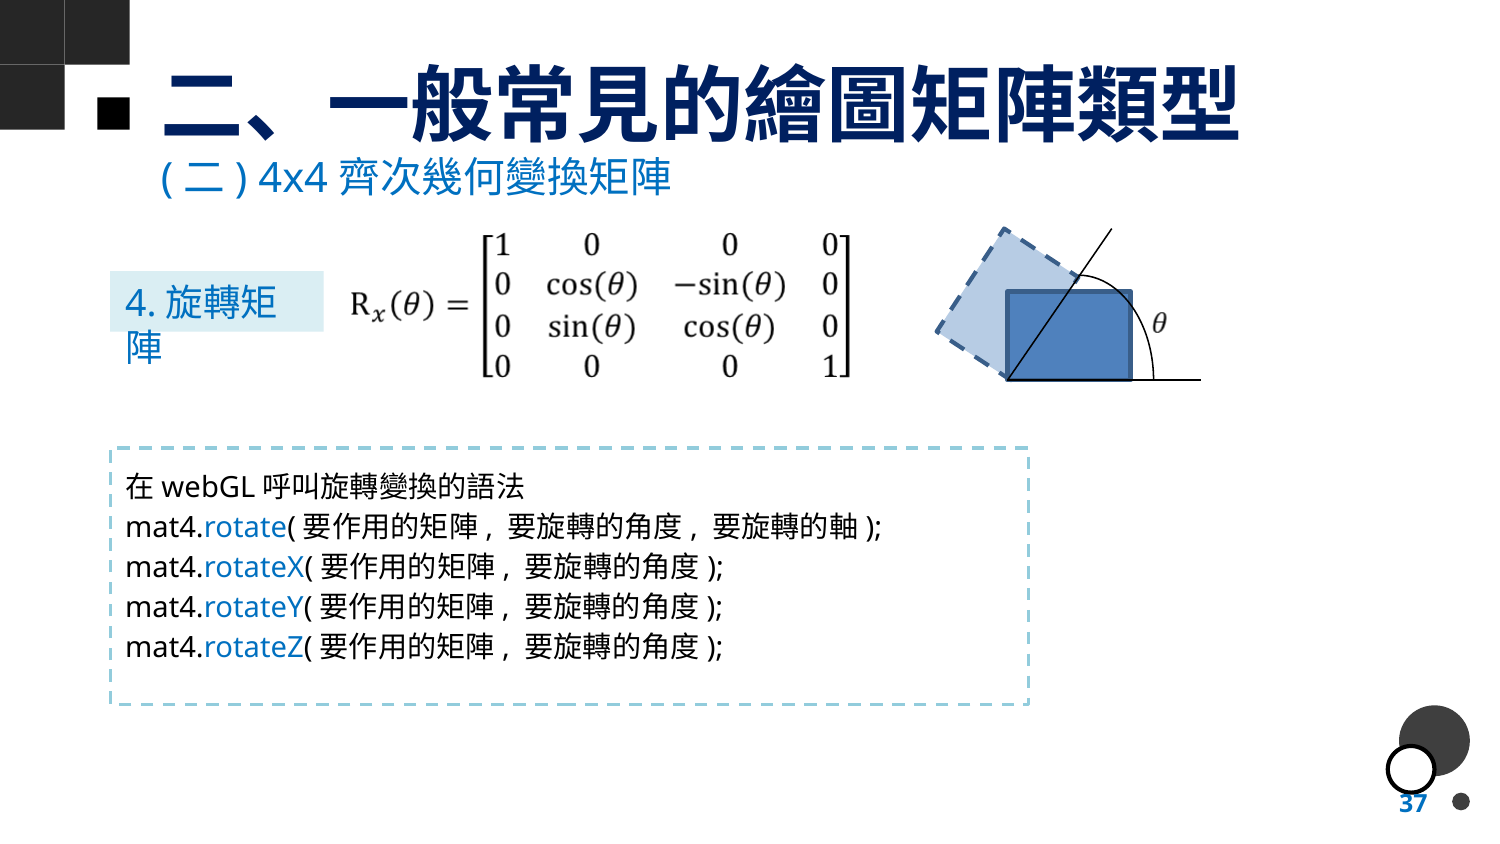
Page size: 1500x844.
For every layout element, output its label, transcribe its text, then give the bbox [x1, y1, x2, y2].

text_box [1387, 705, 1471, 811]
text_box (二) 4x4齊次幾何變換矩陣 [145, 143, 884, 210]
text_box [110, 620, 832, 806]
slide_number 37 [1092, 782, 1443, 827]
text_box 4.旋轉矩陣 [110, 271, 324, 332]
text_box [226, 221, 977, 387]
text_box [936, 228, 1202, 486]
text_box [0, 0, 130, 130]
title 二、一般常見的繪圖矩陣類型 [145, 32, 1362, 173]
text_box 在webGL呼叫旋轉變換的語法 mat4.rotate(要作用的矩陣, 要旋轉的角度, 要旋轉的軸); mat4.rotateX(要作用的矩陣, 要旋轉的角度); mat4.rotateY(要作用的矩陣, 要旋轉的角度); mat4.rotateZ(要作用的矩陣, 要旋轉的角度); [110, 447, 1029, 705]
